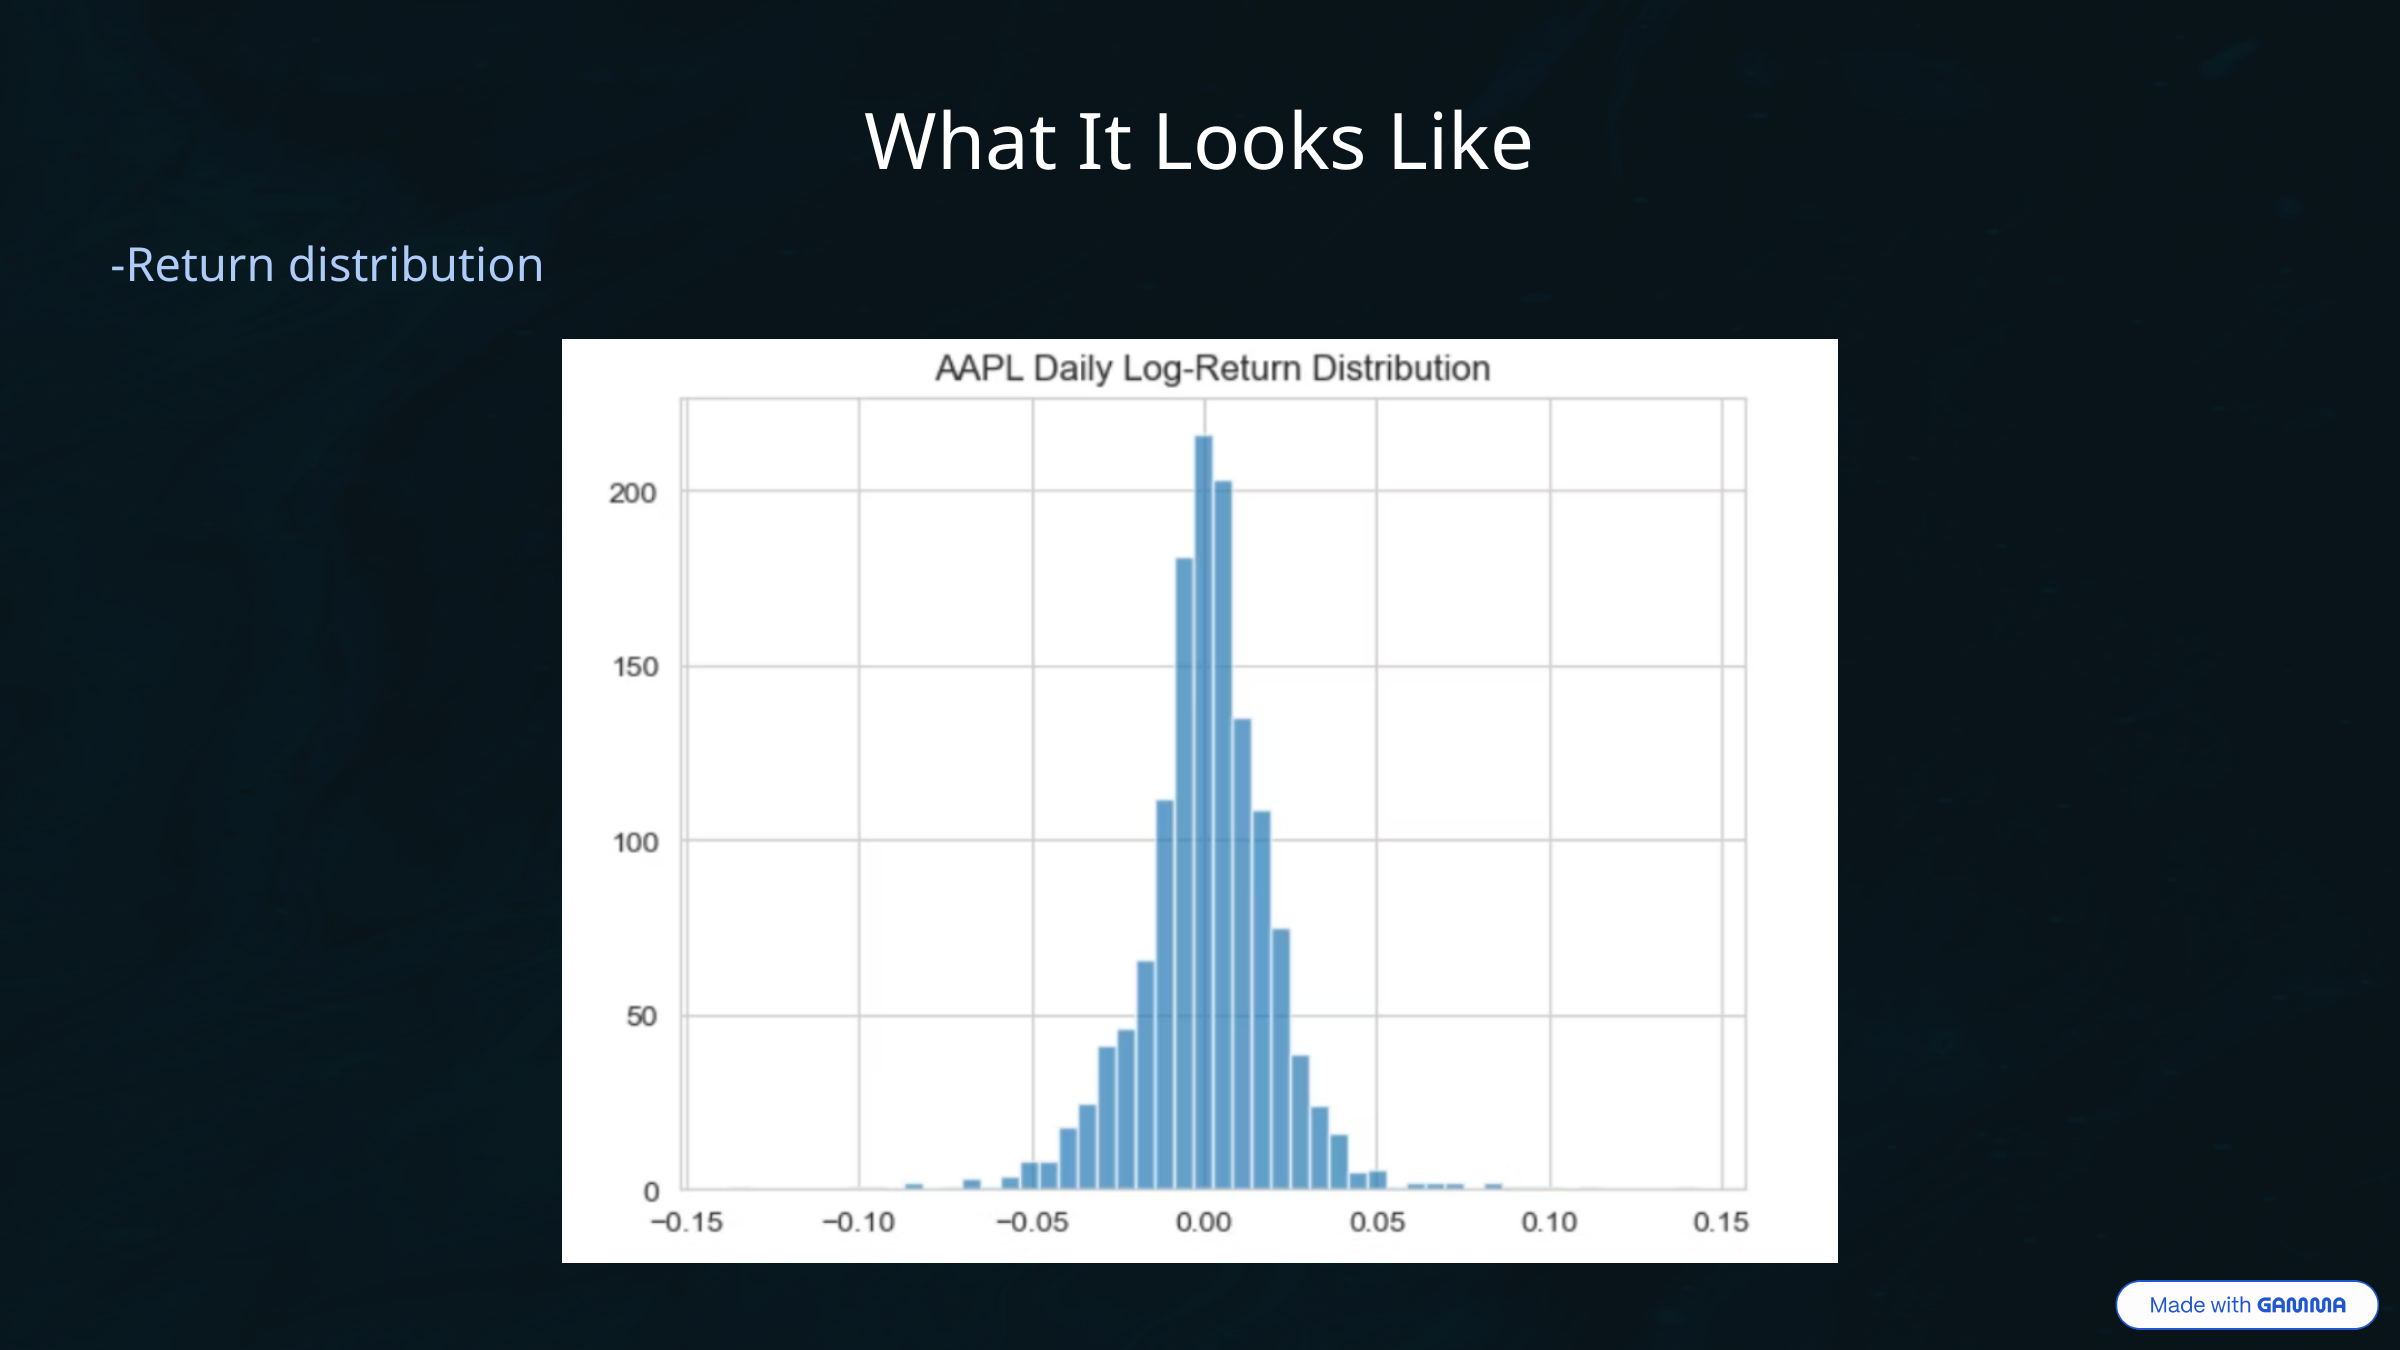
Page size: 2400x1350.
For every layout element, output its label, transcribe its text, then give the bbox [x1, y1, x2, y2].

text_box What It Looks Like [805, 86, 1595, 186]
picture [2106, 1271, 2389, 1339]
picture [562, 339, 1838, 1263]
text_box -Return distribution [110, 232, 584, 292]
